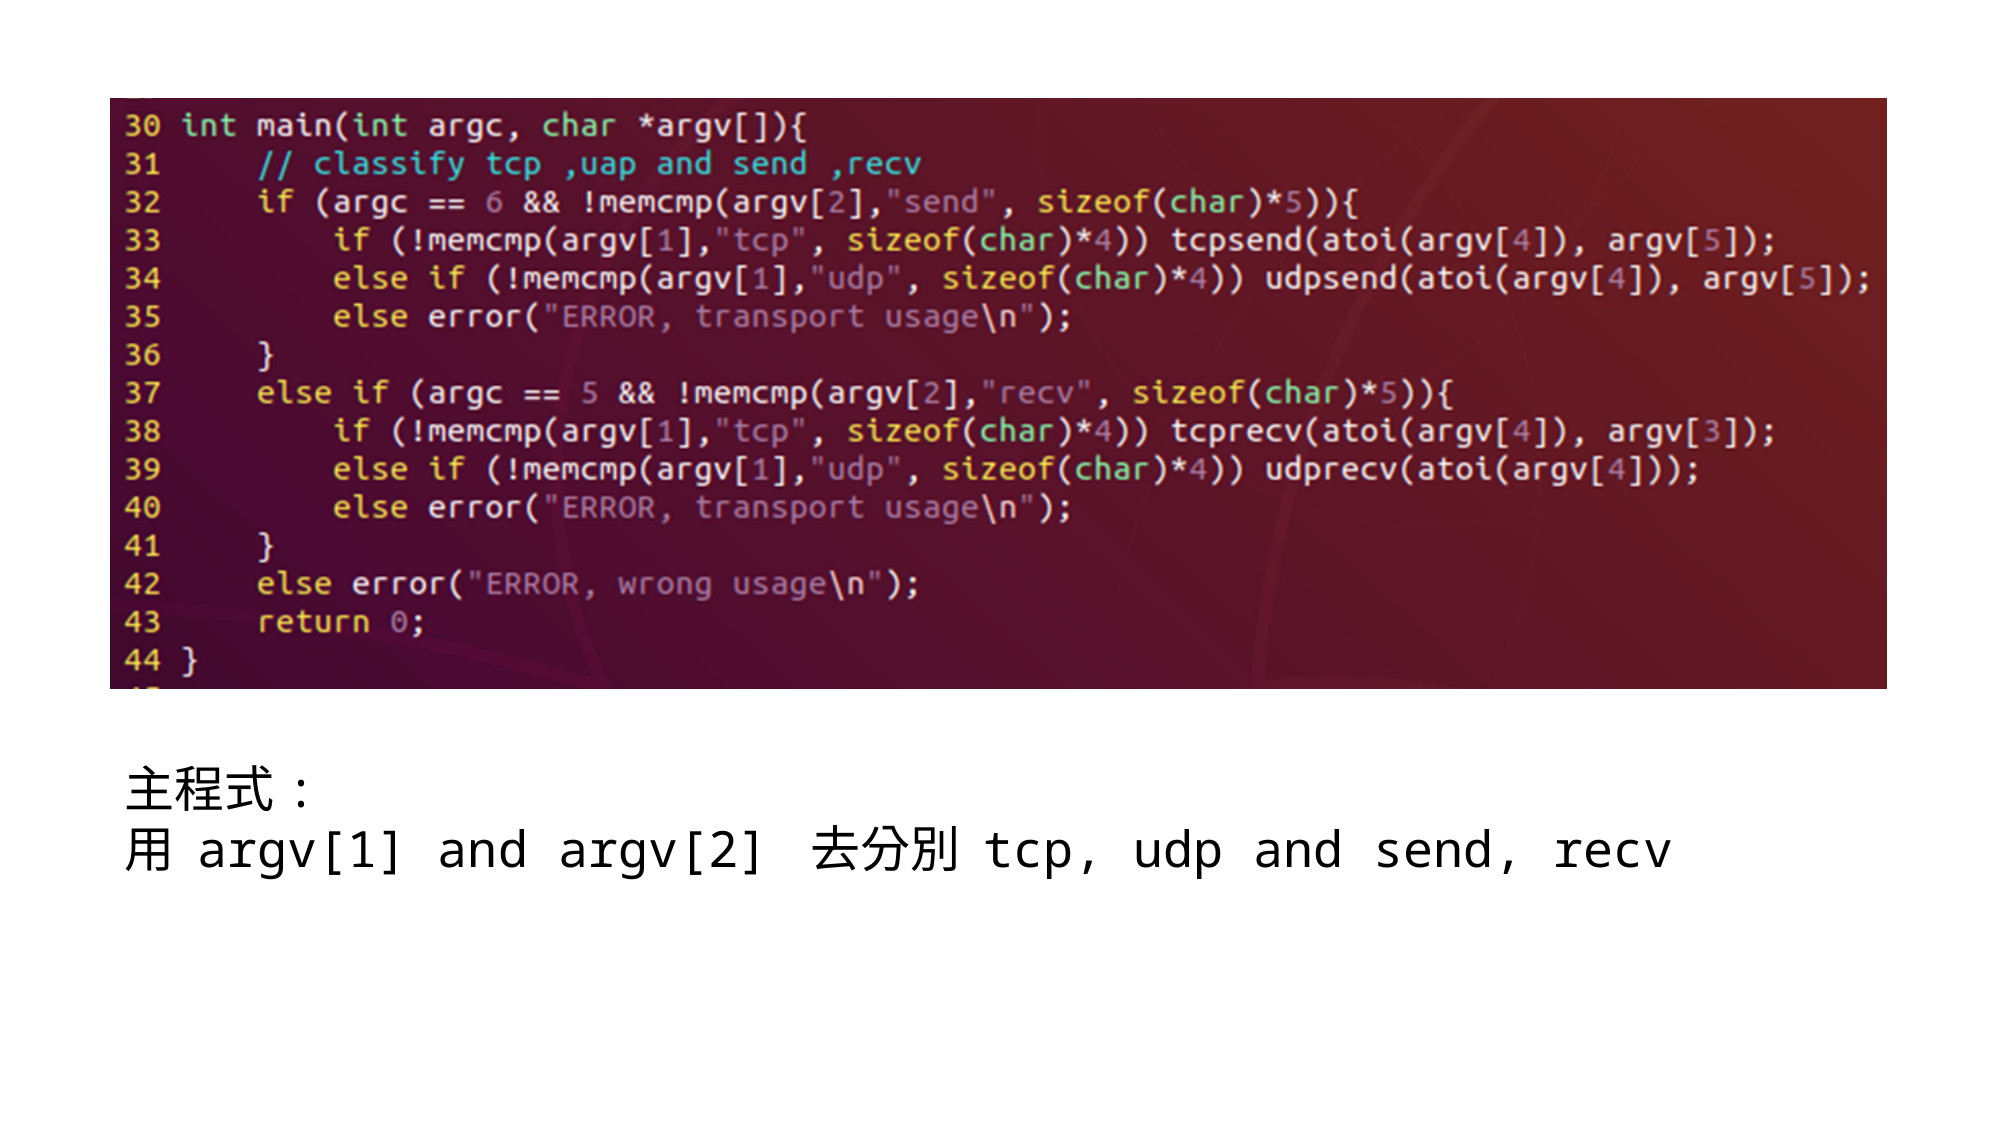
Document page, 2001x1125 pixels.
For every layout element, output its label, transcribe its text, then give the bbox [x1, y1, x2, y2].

text_box 主程式: 用 argv[1] and argv[2] 去分別 tcp, udp and send, recv [110, 749, 1867, 885]
picture [109, 98, 1887, 689]
